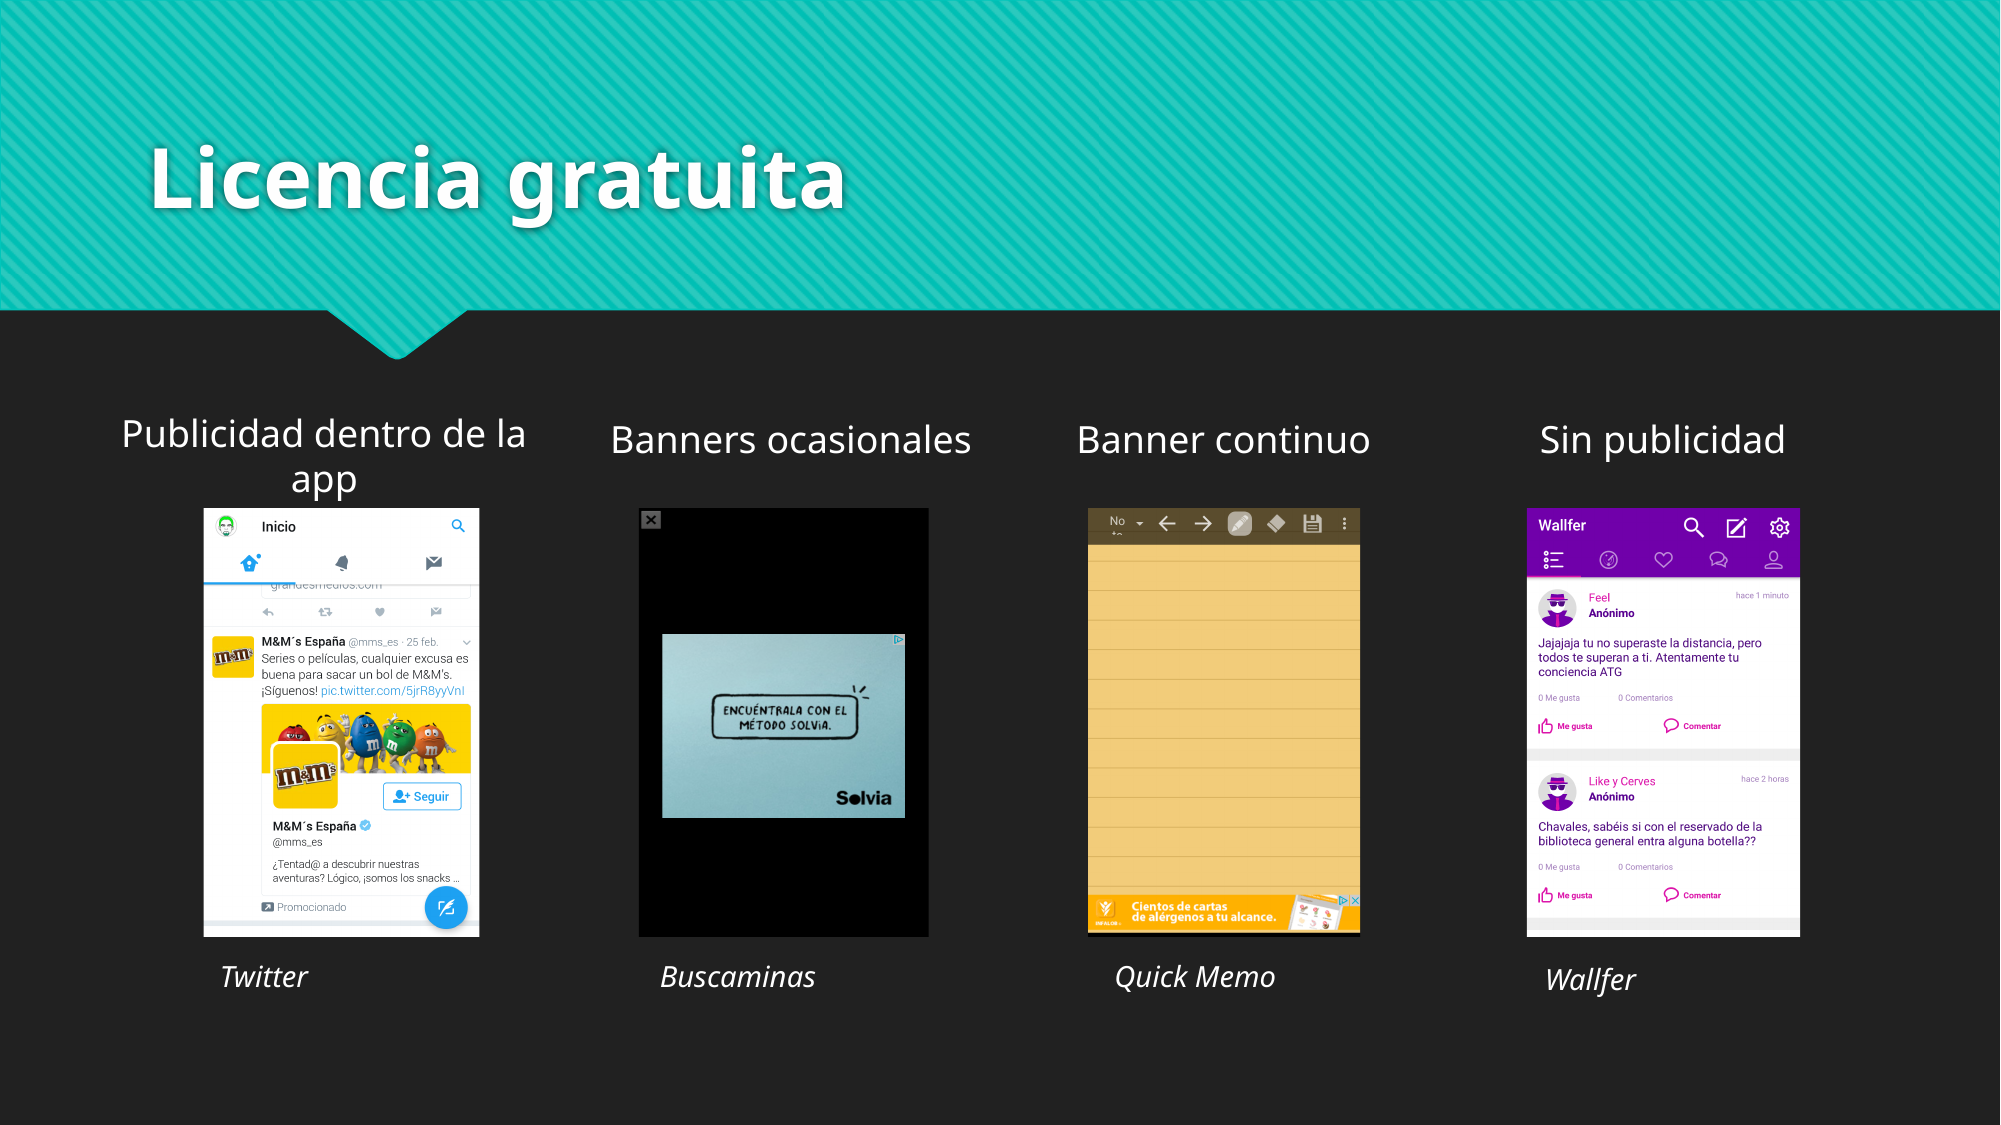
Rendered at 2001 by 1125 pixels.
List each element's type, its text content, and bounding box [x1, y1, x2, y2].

picture [1526, 507, 1801, 938]
text_box Banner continuo [1061, 409, 1387, 469]
picture [638, 508, 929, 938]
text_box Publicidad dentro de la app [79, 402, 570, 508]
text_box Wallfer [1530, 954, 1652, 1004]
text_box Quick Memo [1099, 950, 1292, 1001]
picture [203, 508, 480, 938]
title Licencia gratuita [132, 73, 1868, 233]
text_box Banners ocasionales [595, 409, 1000, 469]
text_box Twitter [205, 950, 324, 1001]
text_box Sin publicidad [1525, 409, 1802, 469]
picture [1087, 508, 1361, 938]
text_box Buscaminas [644, 950, 831, 1001]
